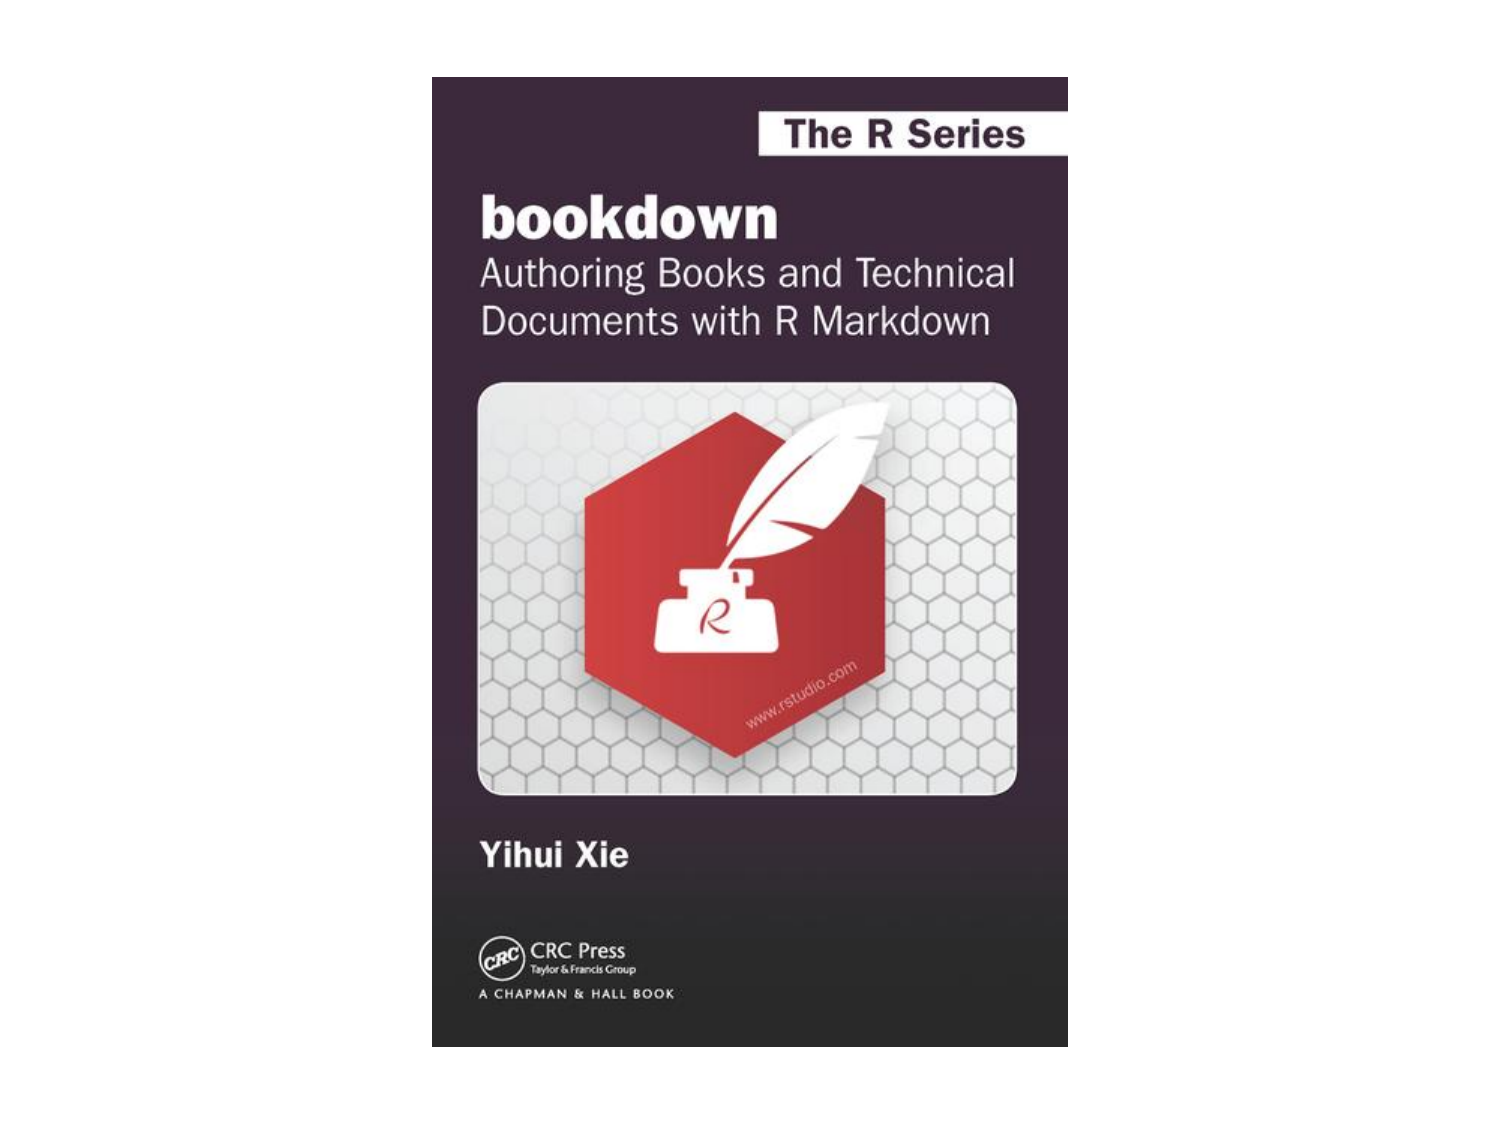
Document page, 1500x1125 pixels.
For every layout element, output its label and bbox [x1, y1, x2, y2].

picture [432, 77, 1068, 1048]
